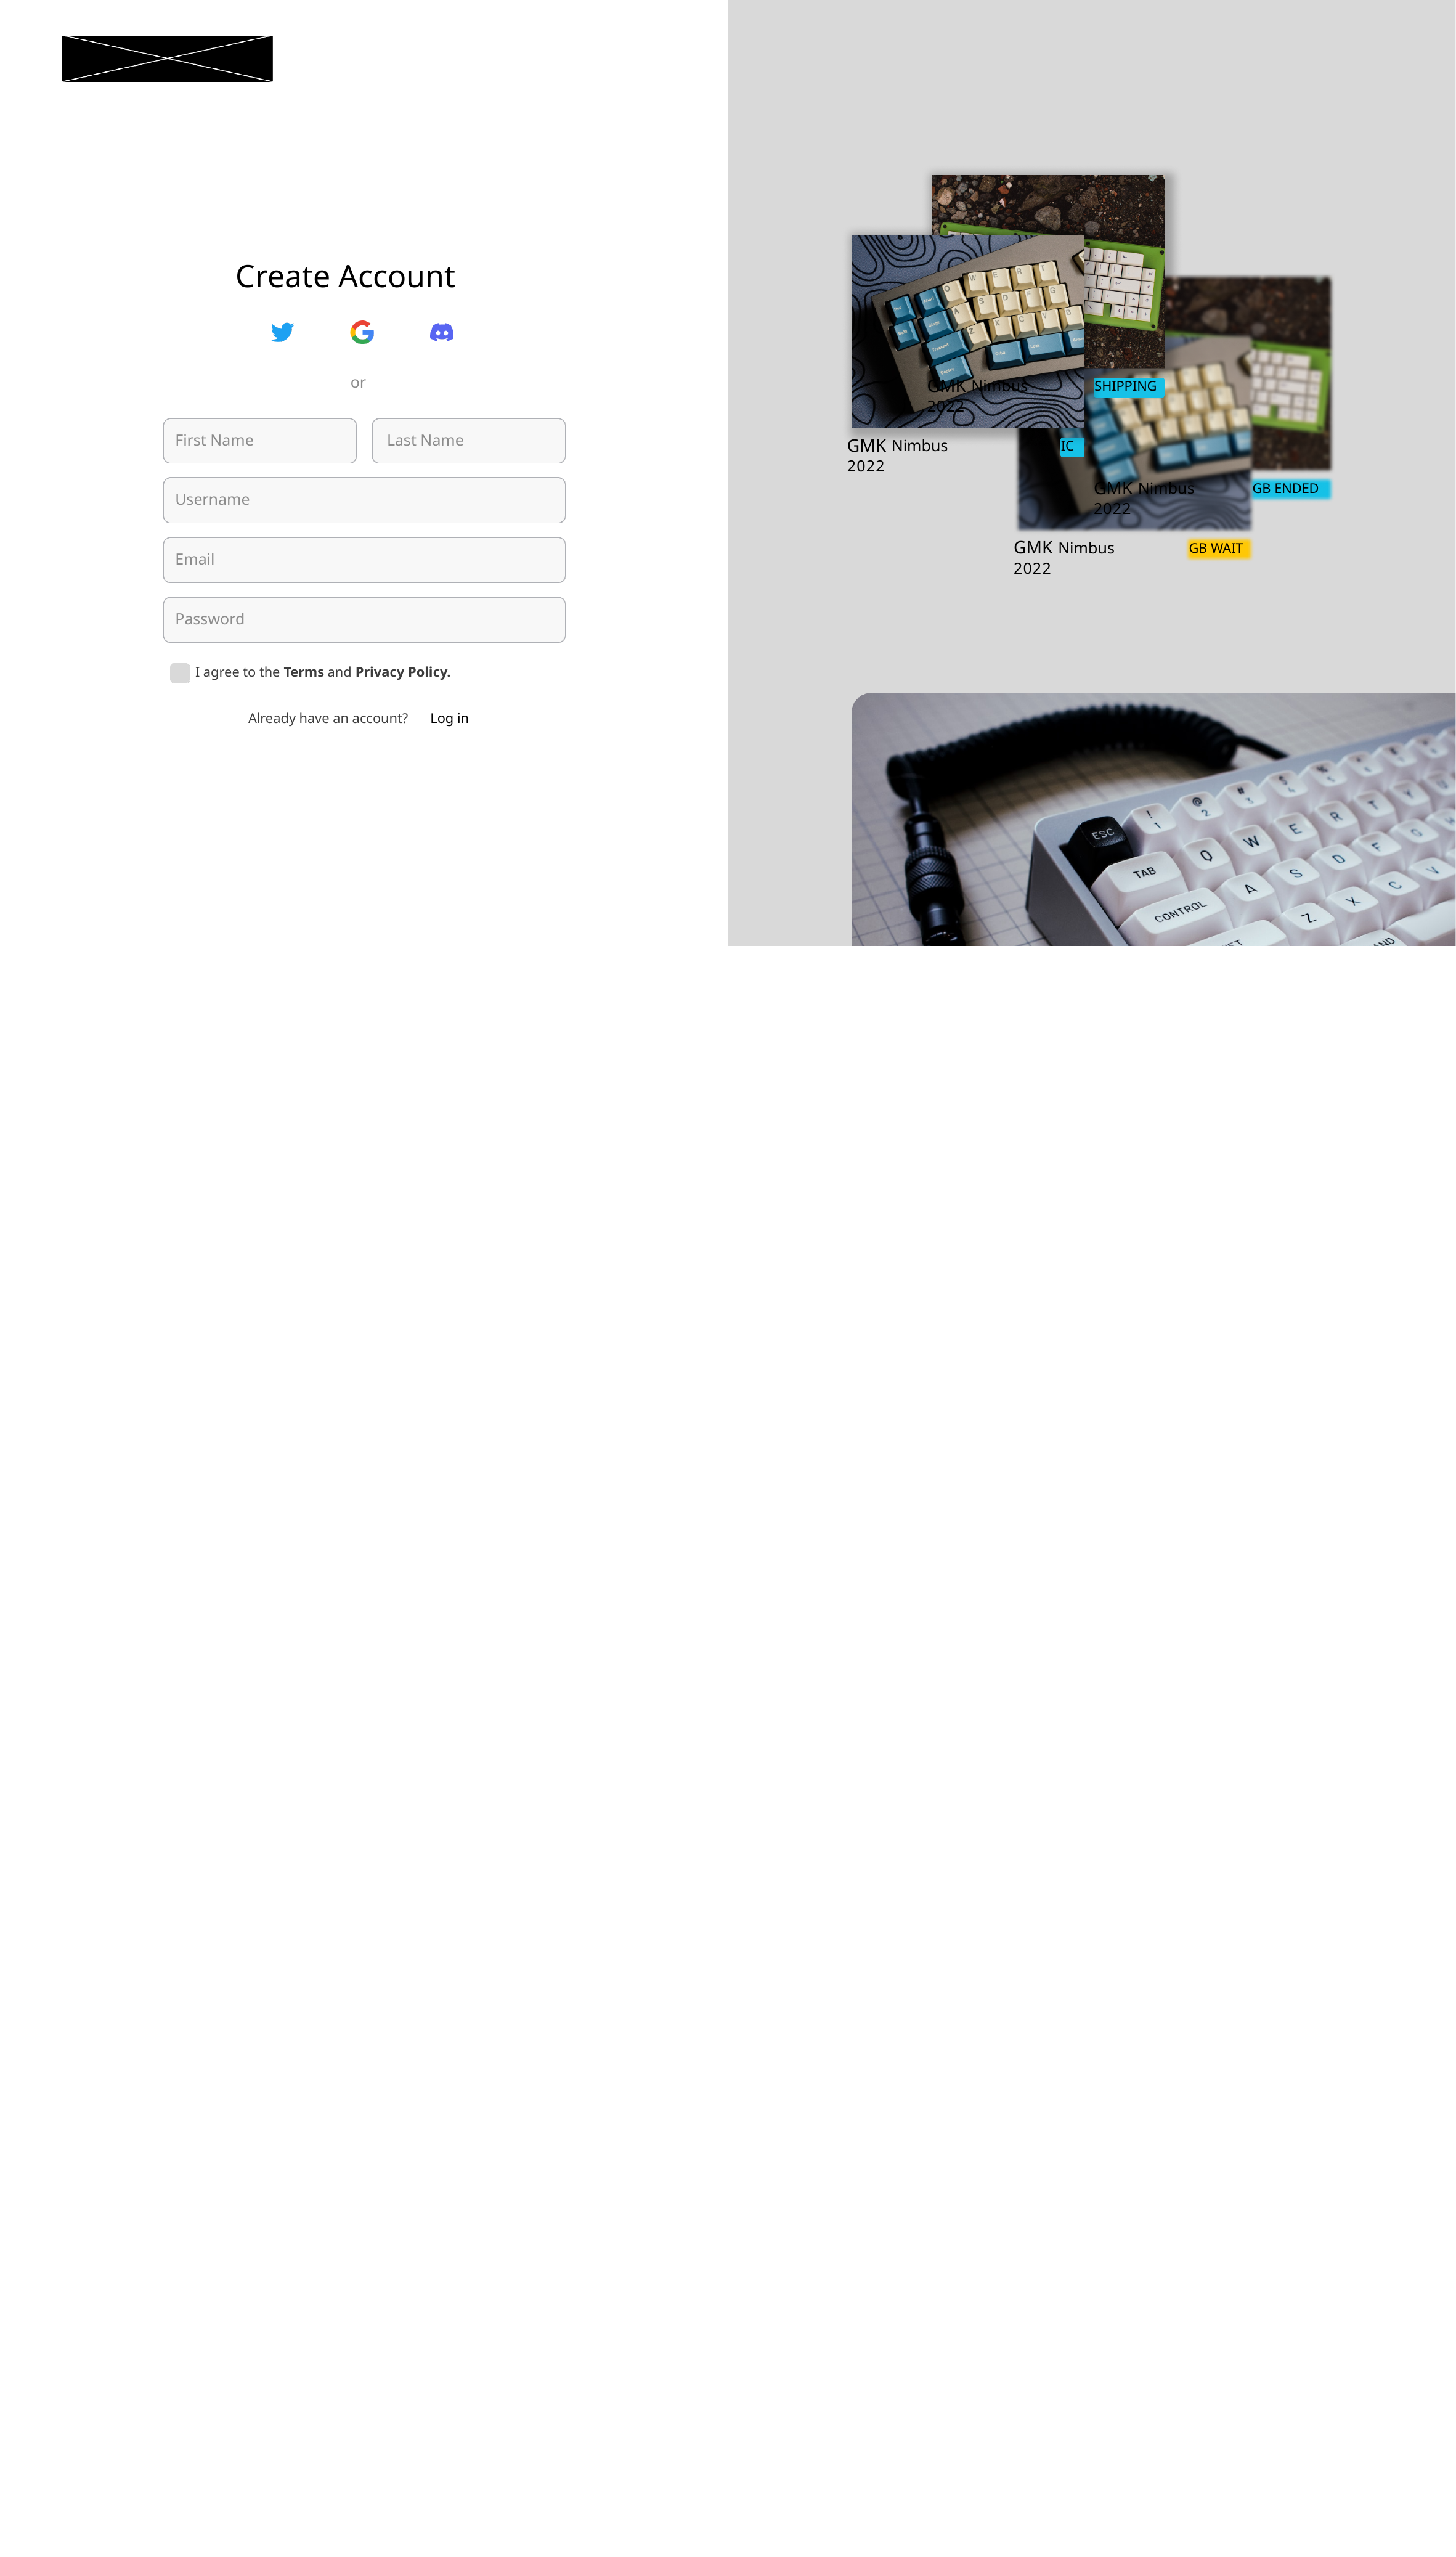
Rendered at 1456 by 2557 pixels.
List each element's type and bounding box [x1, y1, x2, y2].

picture [0, 0, 1456, 946]
